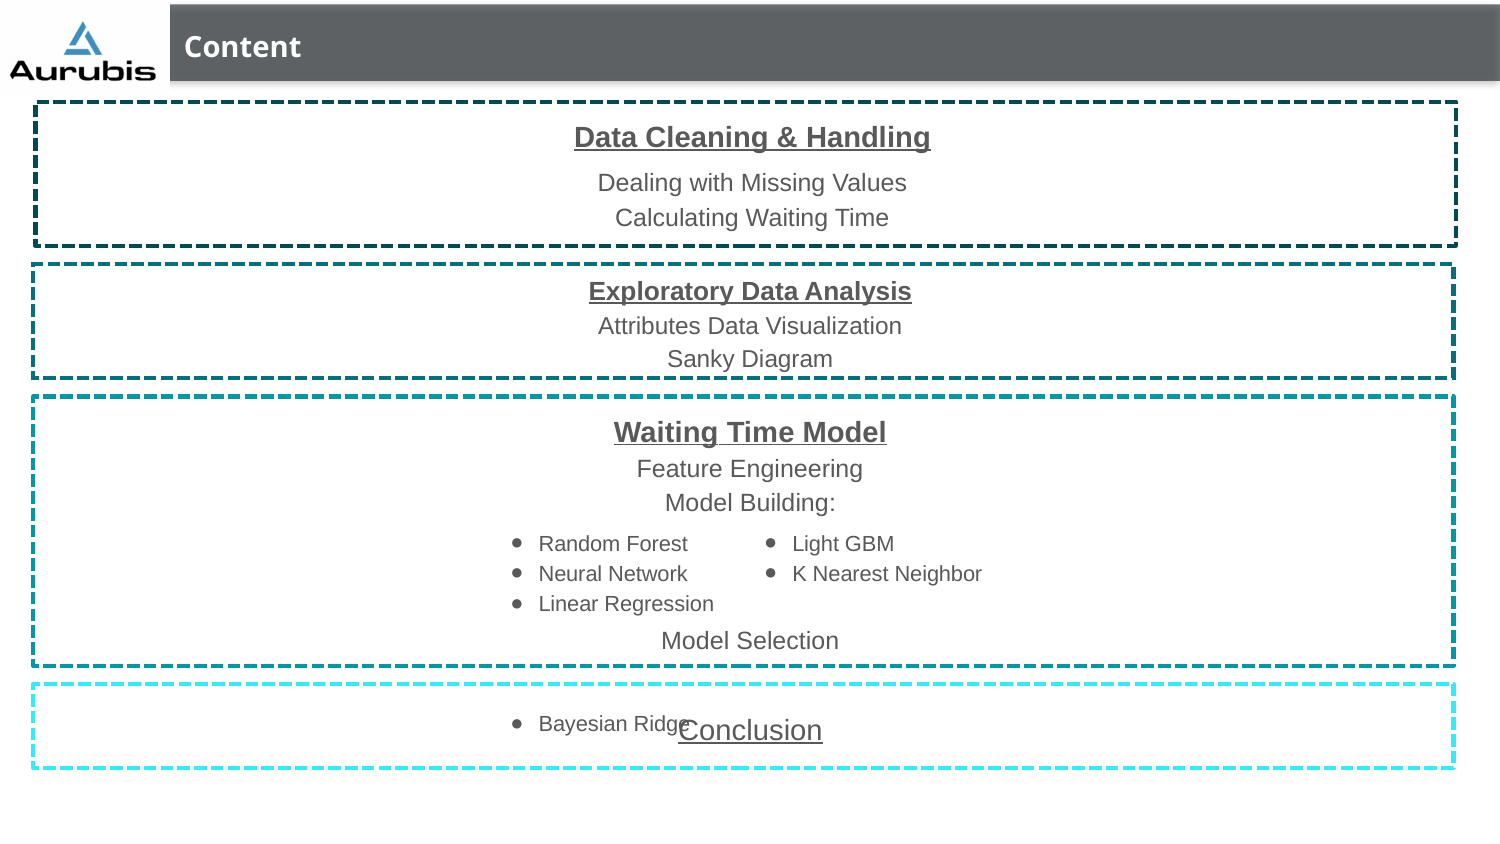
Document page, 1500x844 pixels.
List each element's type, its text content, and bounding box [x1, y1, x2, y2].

text_box Exploratory Data Analysis Attributes Data Visualization Sanky Diagram [31, 262, 1456, 380]
picture [0, 0, 170, 98]
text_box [173, 4, 1500, 82]
text_box Conclusion [31, 682, 1456, 770]
text_box Random Forest Neural Network Linear Regression Bayesian Ridge Light GBM K Nearest Neighbor [481, 518, 1019, 761]
text_box Data Cleaning & Handling Dealing with Missing Values Calculating Waiting Time [33, 100, 1458, 248]
text_box Waiting Time Model Feature Engineering Model Building: Model Selection [31, 394, 1456, 668]
